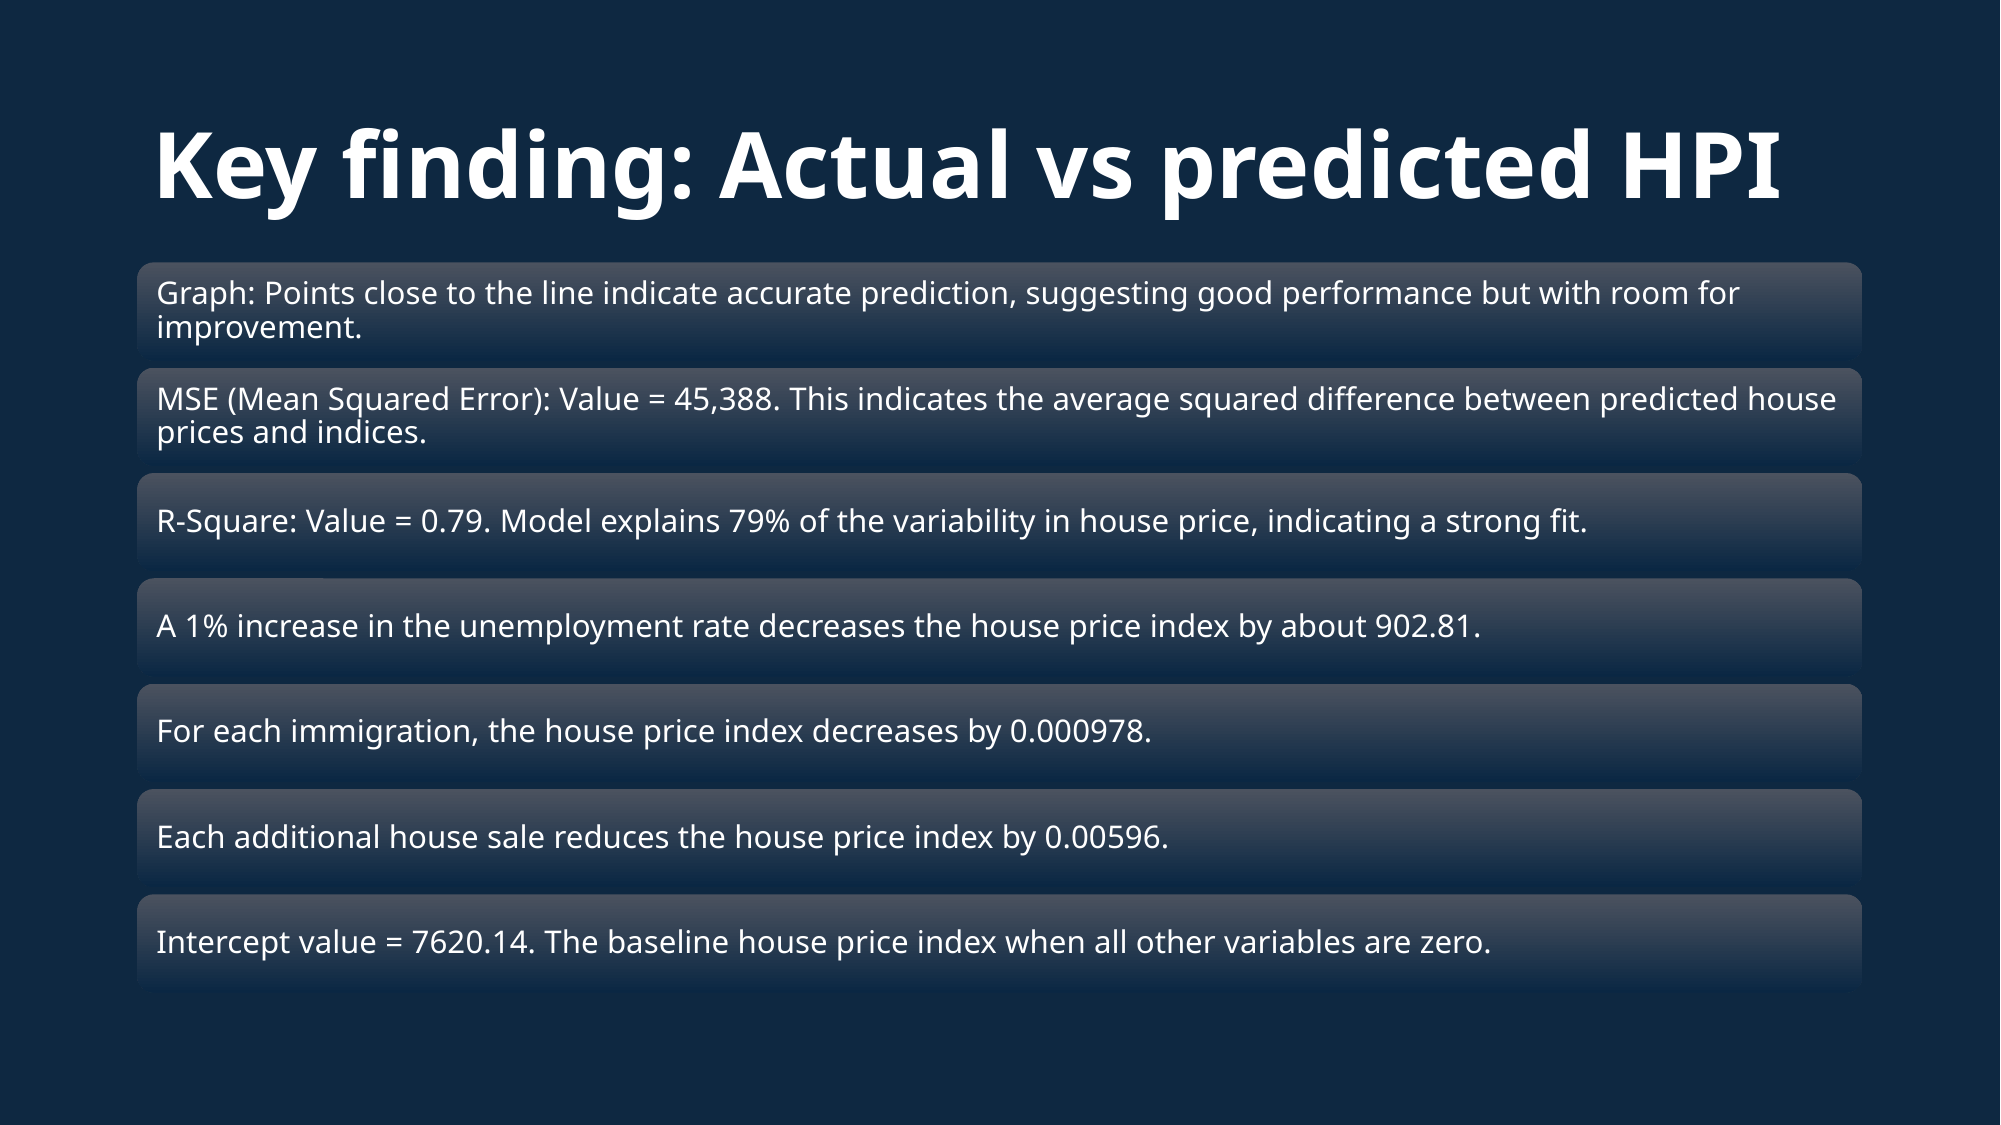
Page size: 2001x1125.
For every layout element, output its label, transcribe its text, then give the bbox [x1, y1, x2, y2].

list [136, 241, 1863, 1014]
title Key finding: Actual vs predicted HPI [137, 59, 1863, 241]
